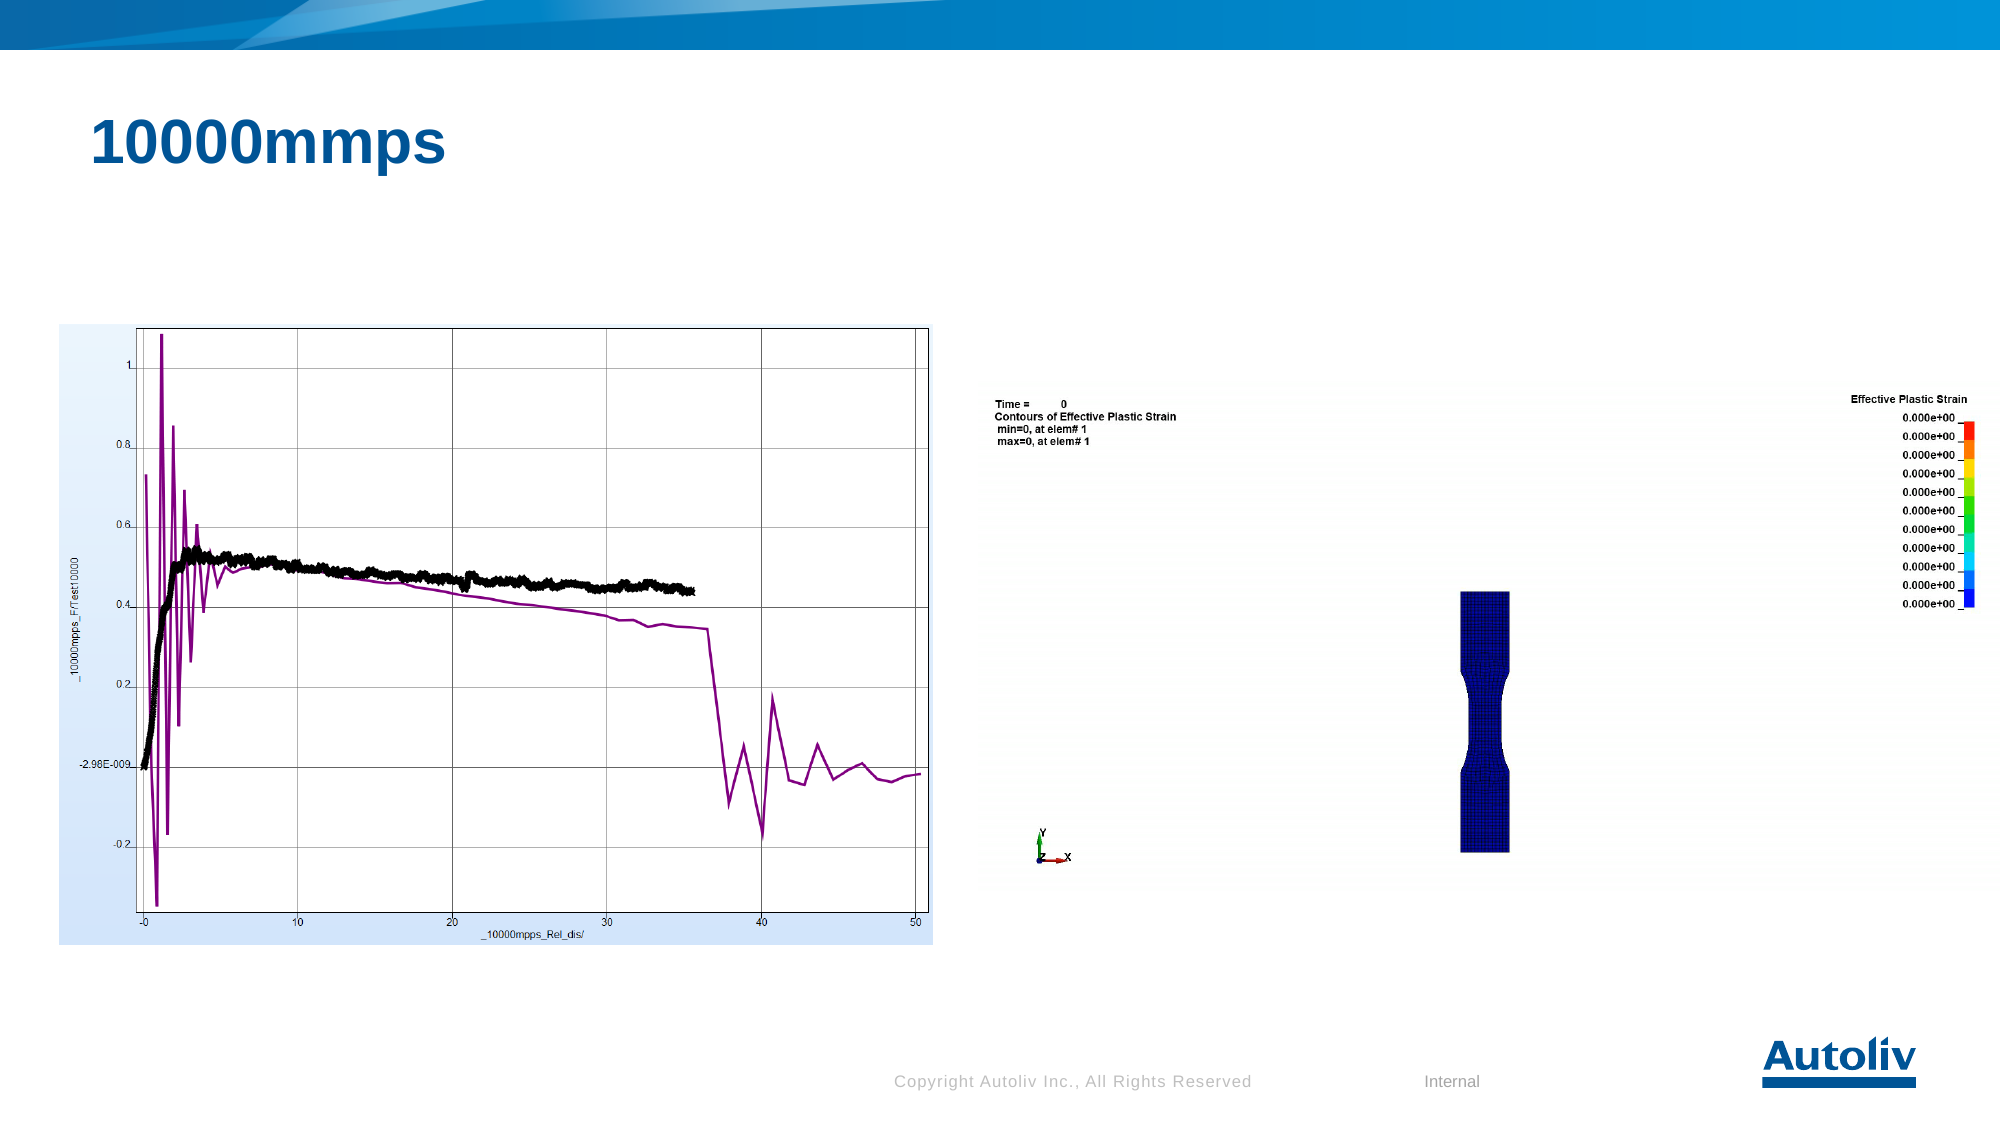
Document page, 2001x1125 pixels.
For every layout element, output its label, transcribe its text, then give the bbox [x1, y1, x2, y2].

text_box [978, 378, 2000, 891]
title 10000mmps [90, 109, 1924, 293]
picture [0, 0, 924, 50]
picture [59, 324, 933, 945]
